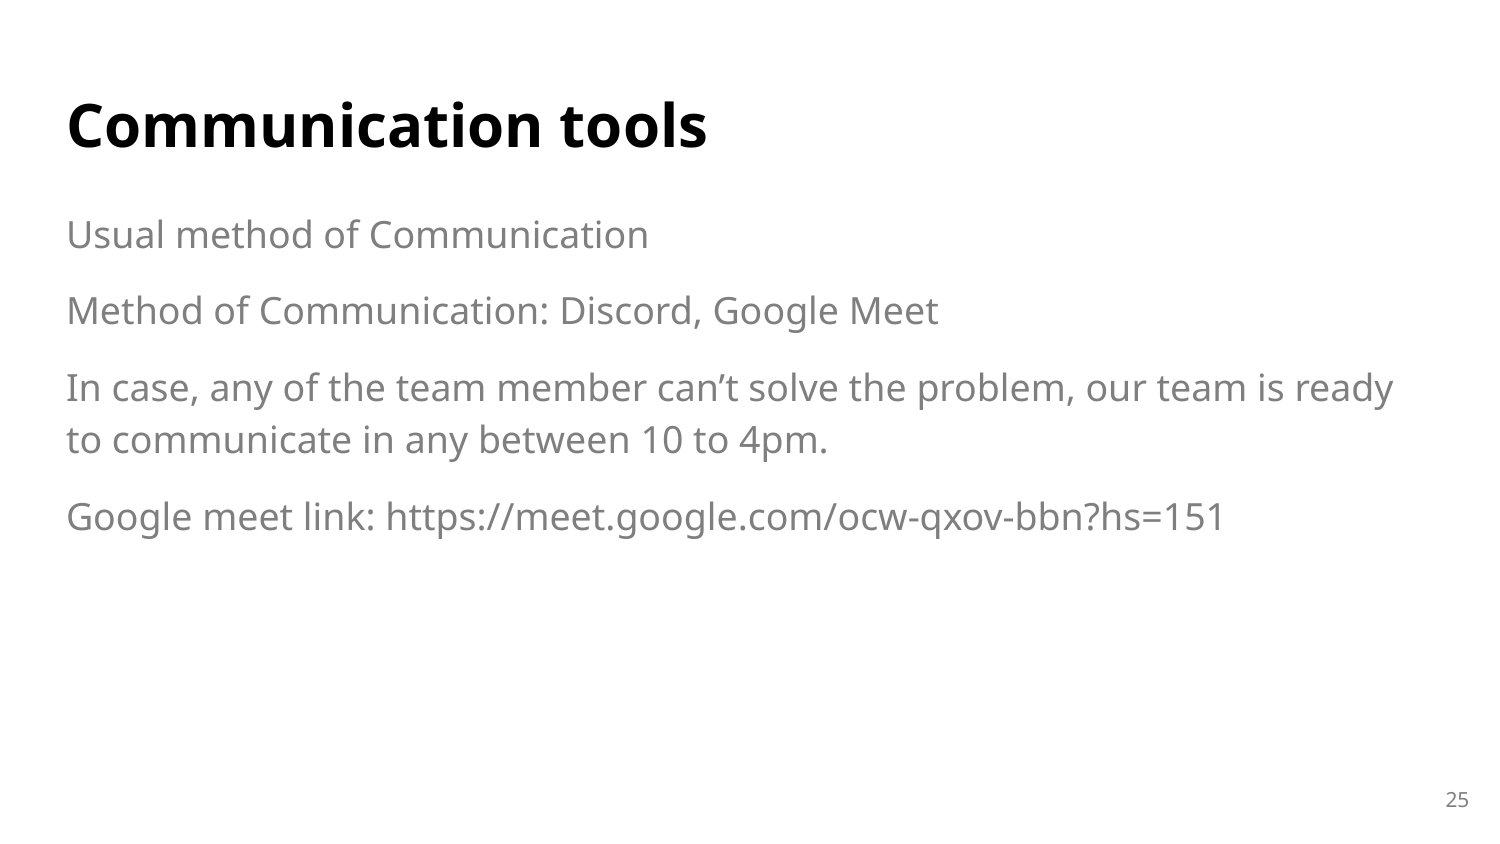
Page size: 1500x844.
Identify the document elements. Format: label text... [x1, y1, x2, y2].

title Communication tools [51, 72, 1449, 176]
slide_number ‹#› [1394, 769, 1484, 834]
list Usual method of Communication Method of Communication: Discord, Google Meet In case, any of the team member can’t solve the problem, our team is ready to communicate in any between 10 to 4pm. Google meet link: https://meet.google.com/ocw-qxov-bbn?hs=151 [51, 189, 1449, 750]
